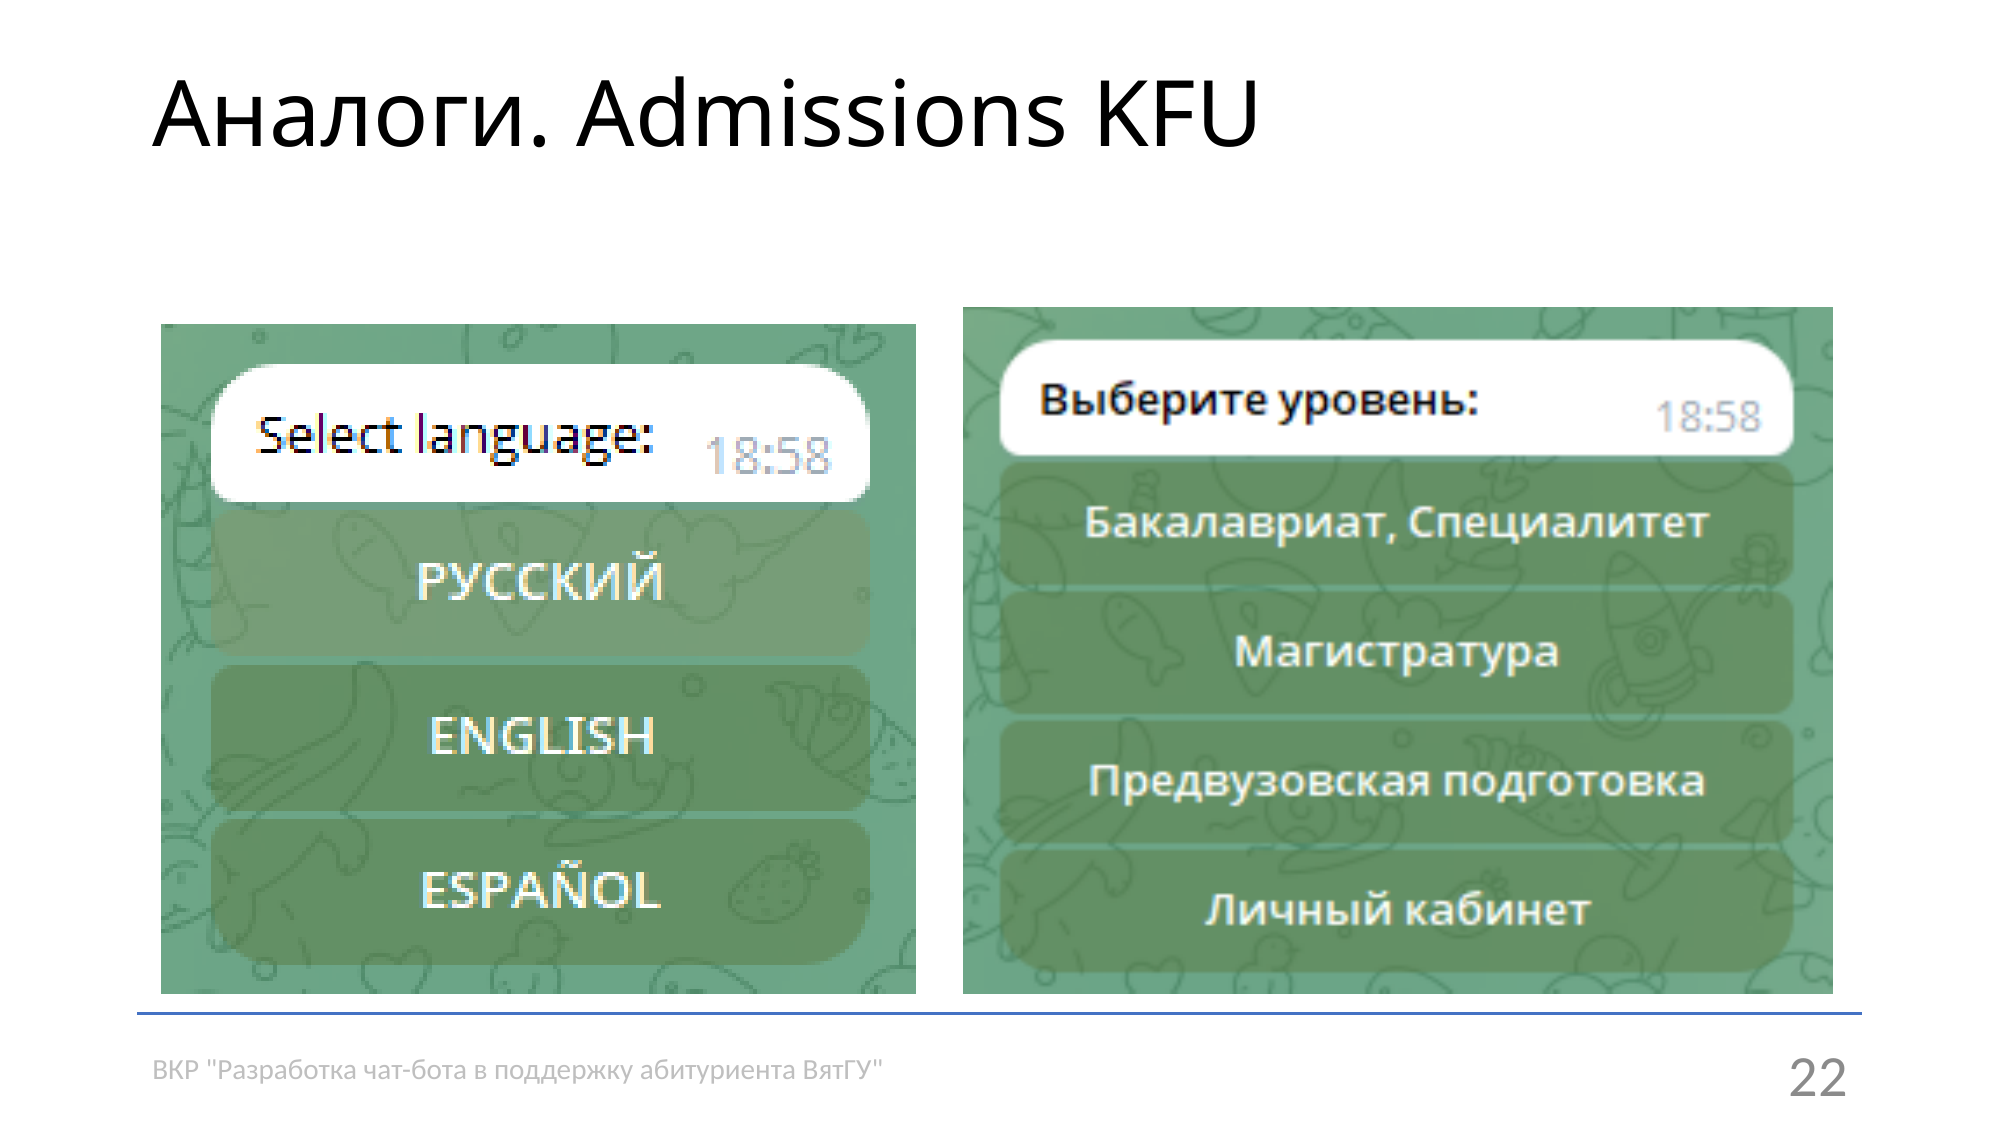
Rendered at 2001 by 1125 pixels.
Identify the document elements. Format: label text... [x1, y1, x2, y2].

slide_number 26 [1412, 1042, 1863, 1103]
title Аналоги. Admissions KFU [137, 59, 1863, 278]
picture [963, 307, 1833, 994]
footer ВКР "Разработка чат-бота в поддержку абитуриента ВятГУ" [137, 1042, 1124, 1103]
picture [161, 324, 916, 994]
